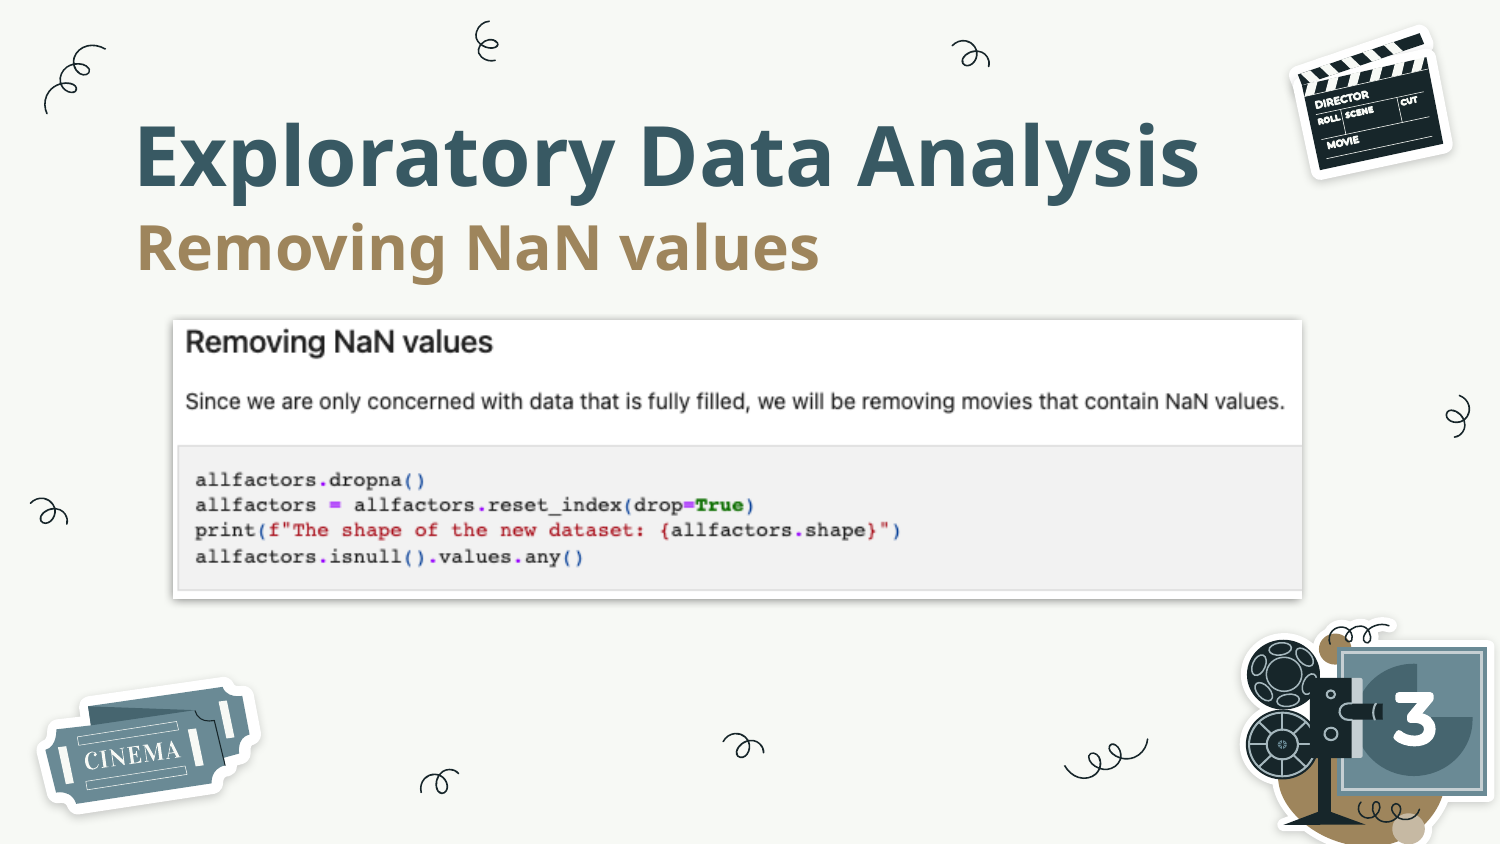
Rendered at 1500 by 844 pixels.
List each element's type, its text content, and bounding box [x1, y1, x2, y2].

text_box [1234, 616, 1495, 844]
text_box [41, 682, 256, 809]
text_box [1294, 30, 1447, 174]
picture [173, 319, 1302, 599]
title Exploratory Data Analysis [118, 72, 1289, 167]
list Removing NaN values [120, 192, 1419, 306]
